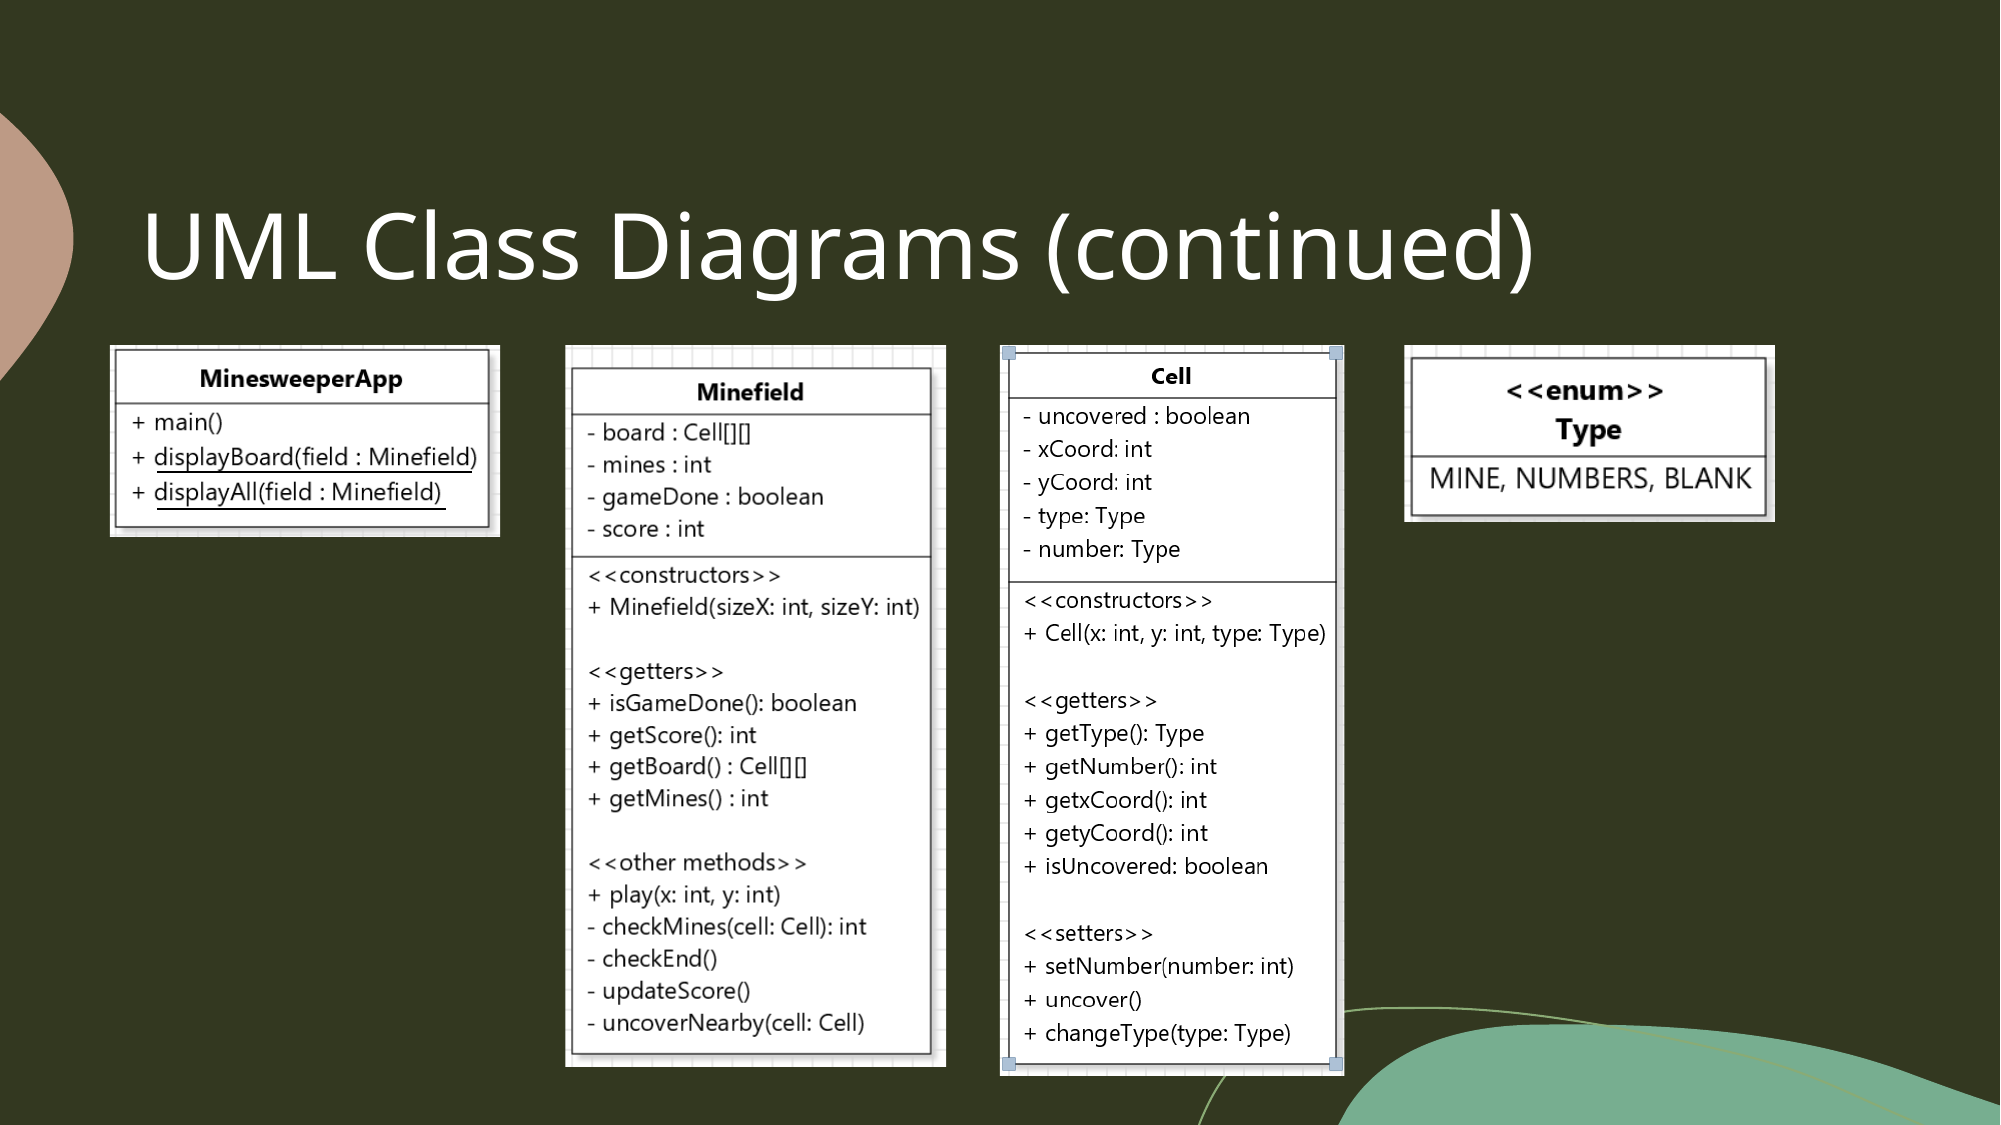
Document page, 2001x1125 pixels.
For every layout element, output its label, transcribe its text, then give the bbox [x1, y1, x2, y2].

picture [109, 345, 501, 537]
picture [1404, 345, 1775, 523]
title UML Class Diagrams (continued) [125, 125, 1875, 375]
picture [565, 345, 947, 1067]
picture [999, 345, 1345, 1076]
